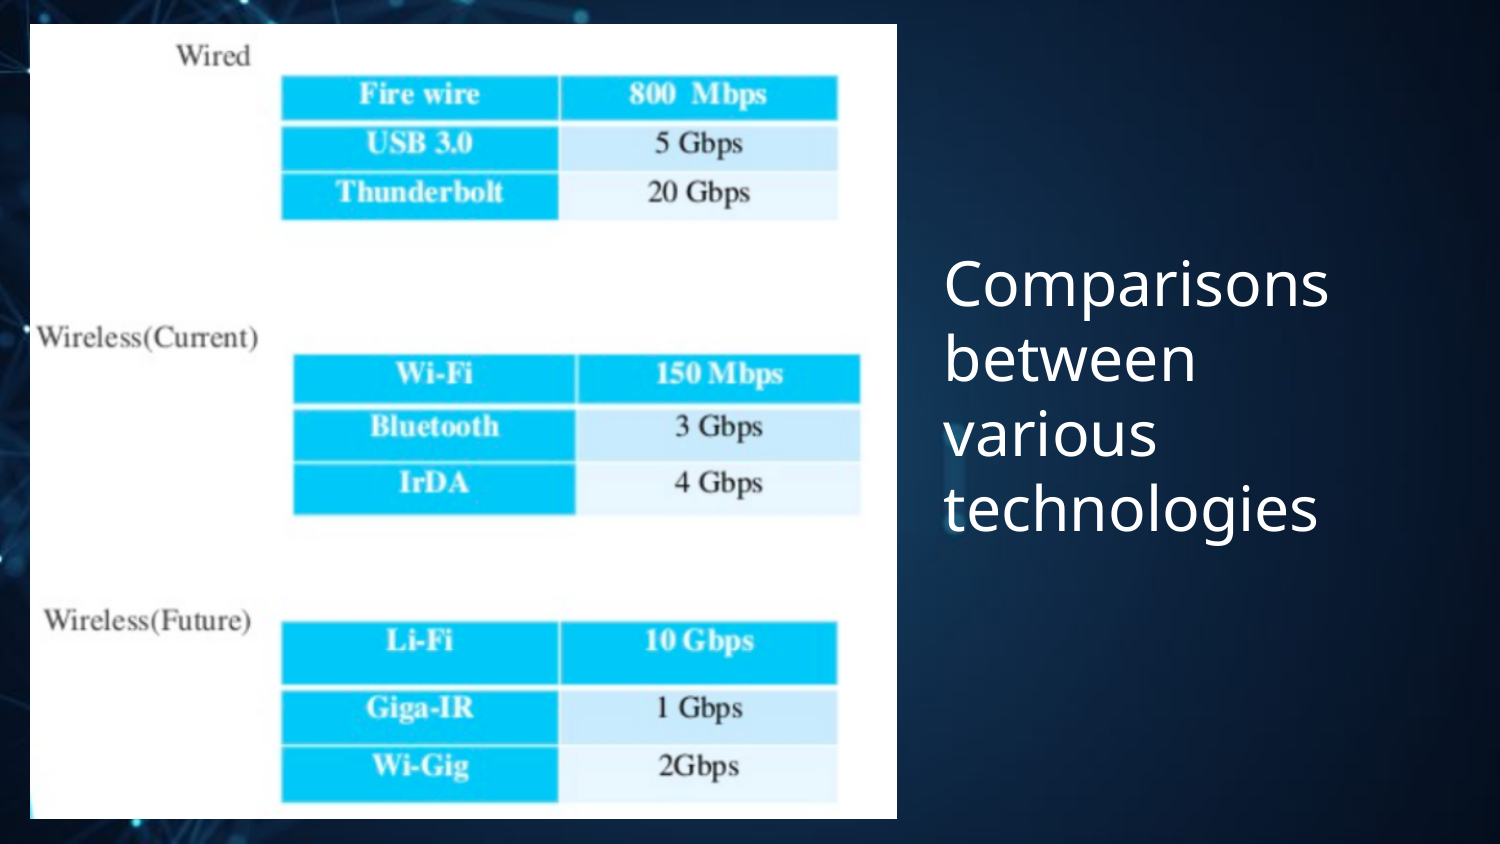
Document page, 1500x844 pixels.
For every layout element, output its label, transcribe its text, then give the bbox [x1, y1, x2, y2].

picture [0, 0, 1500, 844]
text_box Comparisons between various technologies [928, 229, 1356, 559]
